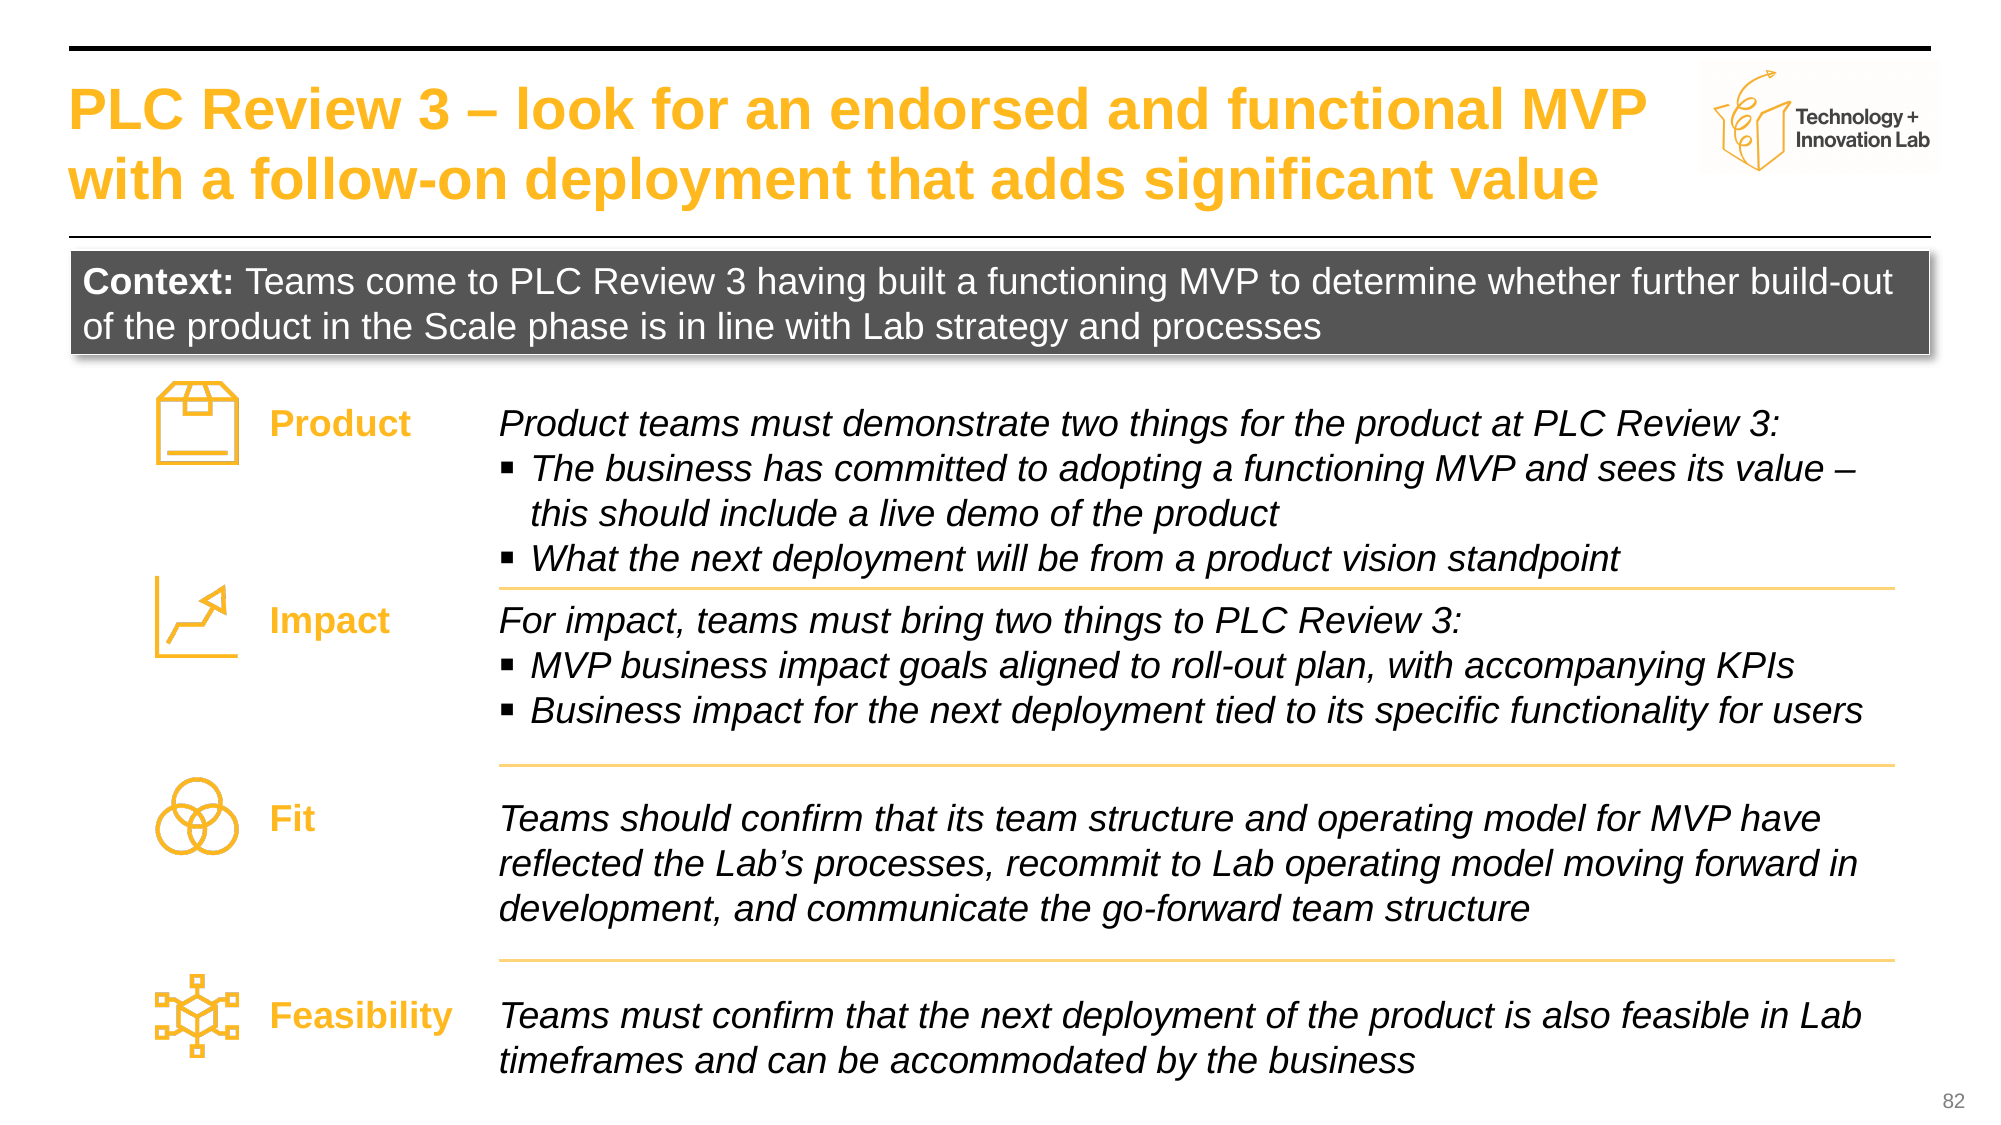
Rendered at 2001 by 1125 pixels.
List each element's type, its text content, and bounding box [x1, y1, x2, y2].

picture [1699, 58, 1940, 174]
title PLC Review 3 – look for an endorsed and functional MVP with a follow-on deployment that adds significant value [68, 70, 1691, 213]
text_box Context: Teams come to PLC Review 3 having built a functioning MVP to determine whether further build-out of the product in the Scale phase is in line with Lab strategy and processes [70, 250, 1930, 355]
picture [155, 573, 239, 658]
picture [155, 774, 239, 858]
text_box For impact, teams must bring two things to PLC Review 3: MVP business impact goals aligned to roll-out plan, with accompanying KPIs Business impact for the next deployment tied to its specific functionality for users [498, 596, 1896, 732]
picture [155, 974, 239, 1059]
picture [155, 381, 239, 466]
text_box Teams must confirm that the next deployment of the product is also feasible in Lab timeframes and can be accommodated by the business [498, 991, 1896, 1082]
text_box Feasibility [269, 991, 493, 1037]
text_box Product [269, 398, 493, 444]
text_box Fit [269, 793, 493, 839]
text_box Teams should confirm that its team structure and operating model for MVP have reflected the Lab’s processes, recommit to Lab operating model moving forward in development, and communicate the go-forward team structure [498, 793, 1896, 929]
text_box Impact [269, 596, 493, 642]
text_box Product teams must demonstrate two things for the product at PLC Review 3: The business has committed to adopting a functioning MVP and sees its value – this should include a live demo of the product What the next deployment will be from a product vision standpoint [498, 398, 1894, 579]
